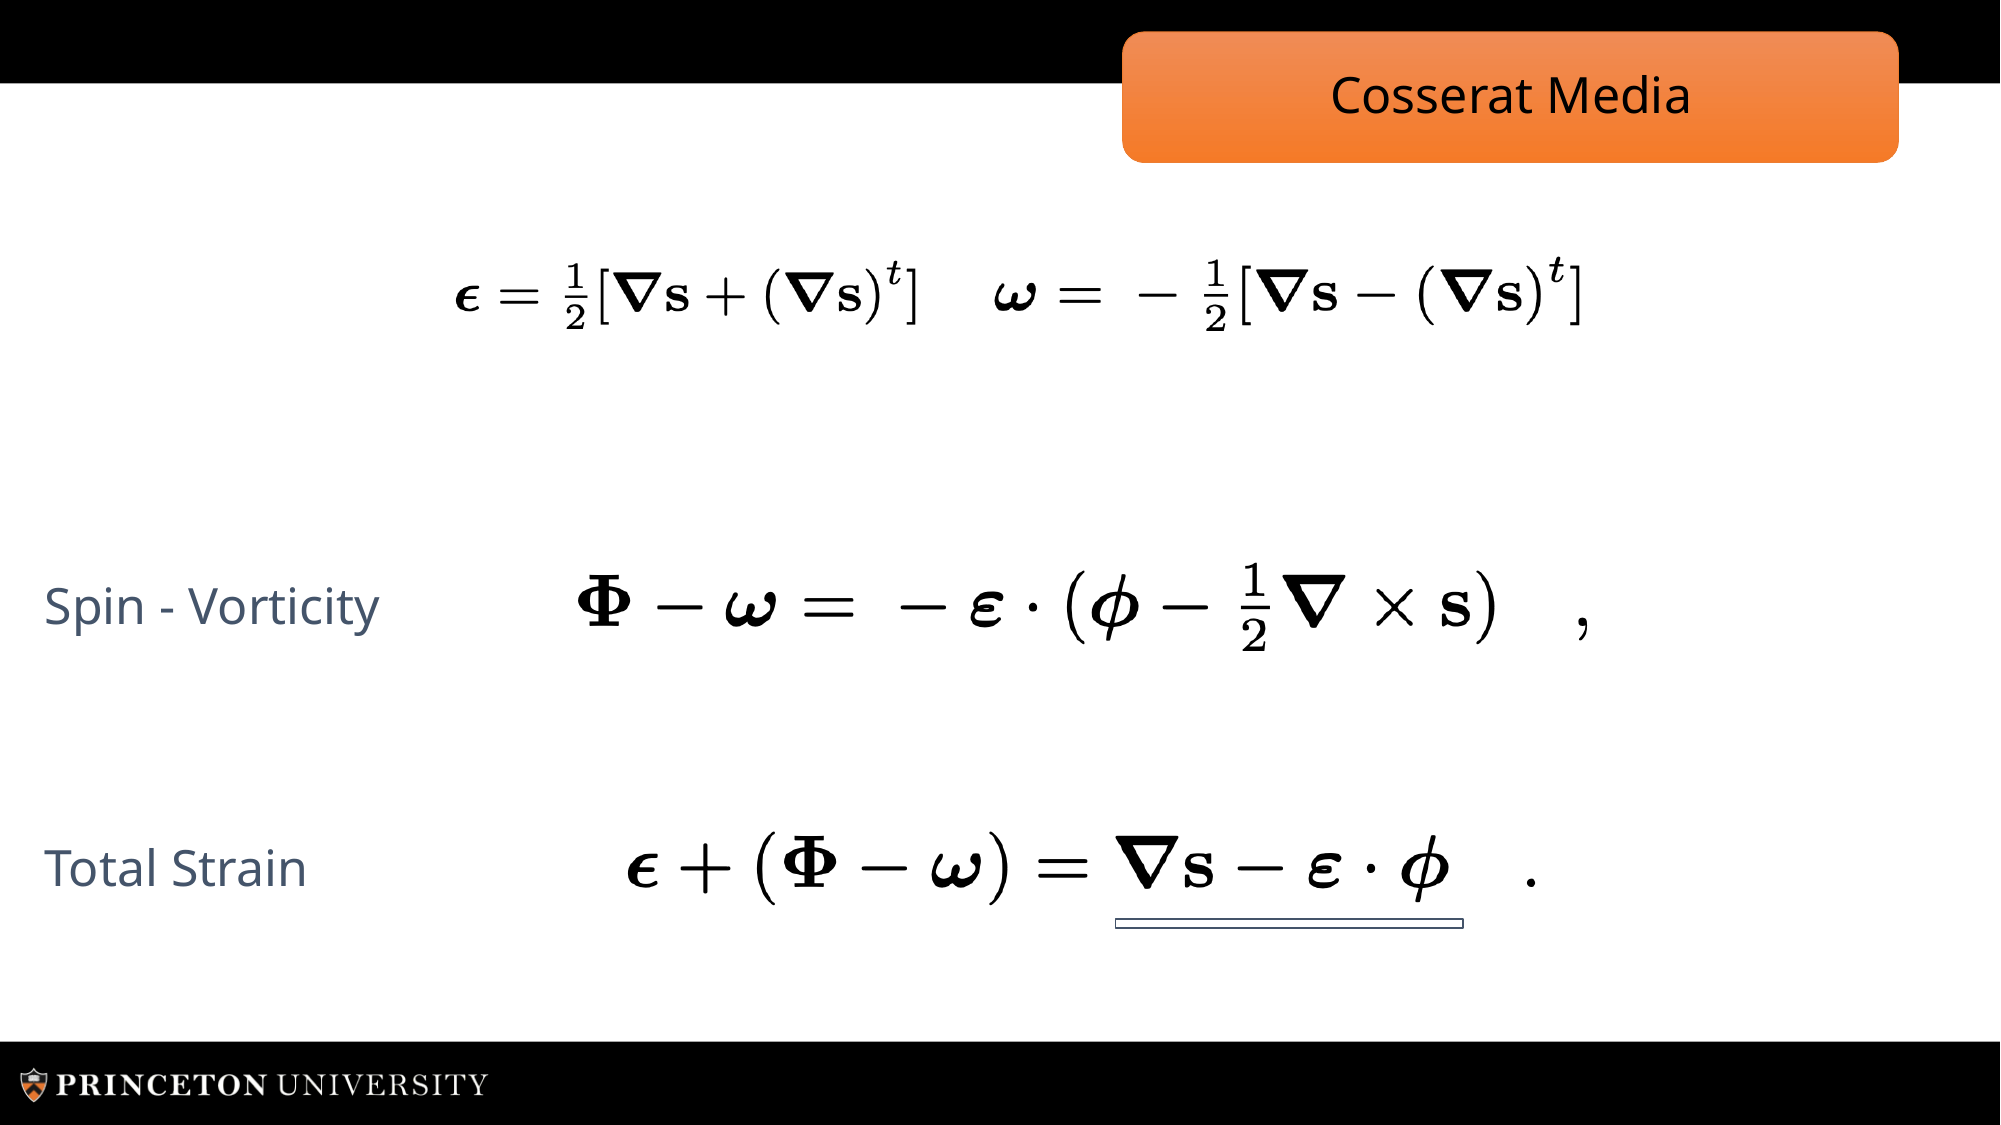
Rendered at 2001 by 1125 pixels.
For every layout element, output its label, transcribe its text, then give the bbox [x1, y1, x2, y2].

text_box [508, 406, 1646, 951]
picture [0, 1044, 510, 1124]
title Cosserat Media [1124, 31, 1899, 163]
text_box Total Strain [24, 815, 508, 922]
picture [378, 222, 1623, 366]
text_box Spin - Vorticity [24, 554, 508, 661]
